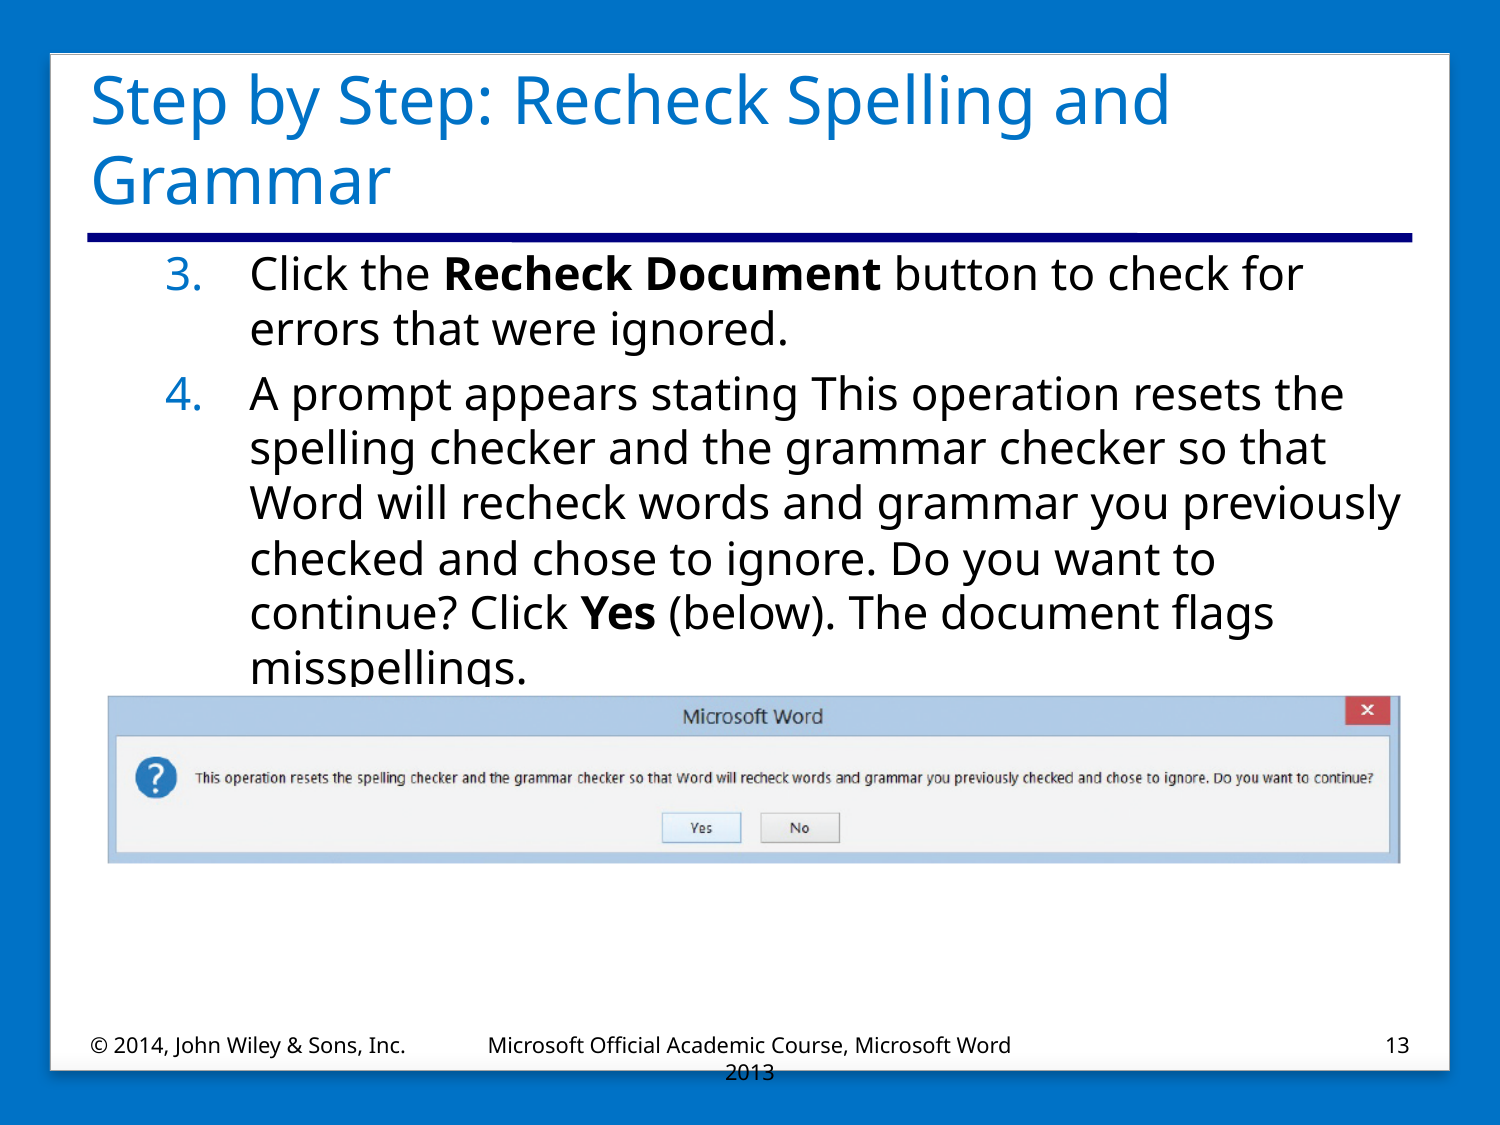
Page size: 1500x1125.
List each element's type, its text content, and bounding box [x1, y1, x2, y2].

slide_number 13 [1074, 1024, 1426, 1103]
footer Microsoft Official Academic Course, Microsoft Word 2013 [449, 1024, 1051, 1103]
title Step by Step: Recheck Spelling and Grammar [74, 74, 1426, 226]
slide_number © 2014, John Wiley & Sons, Inc. [74, 1024, 426, 1103]
list Click the Recheck Document button to check for errors that were ignored. A prompt appears stating This operation resets the spelling checker and the grammar checker so that Word will recheck words and grammar you previously checked and chose to ignore. Do you want to continue? Click Yes (below). The document flags misspellings. [75, 237, 1425, 1063]
picture [99, 687, 1412, 875]
